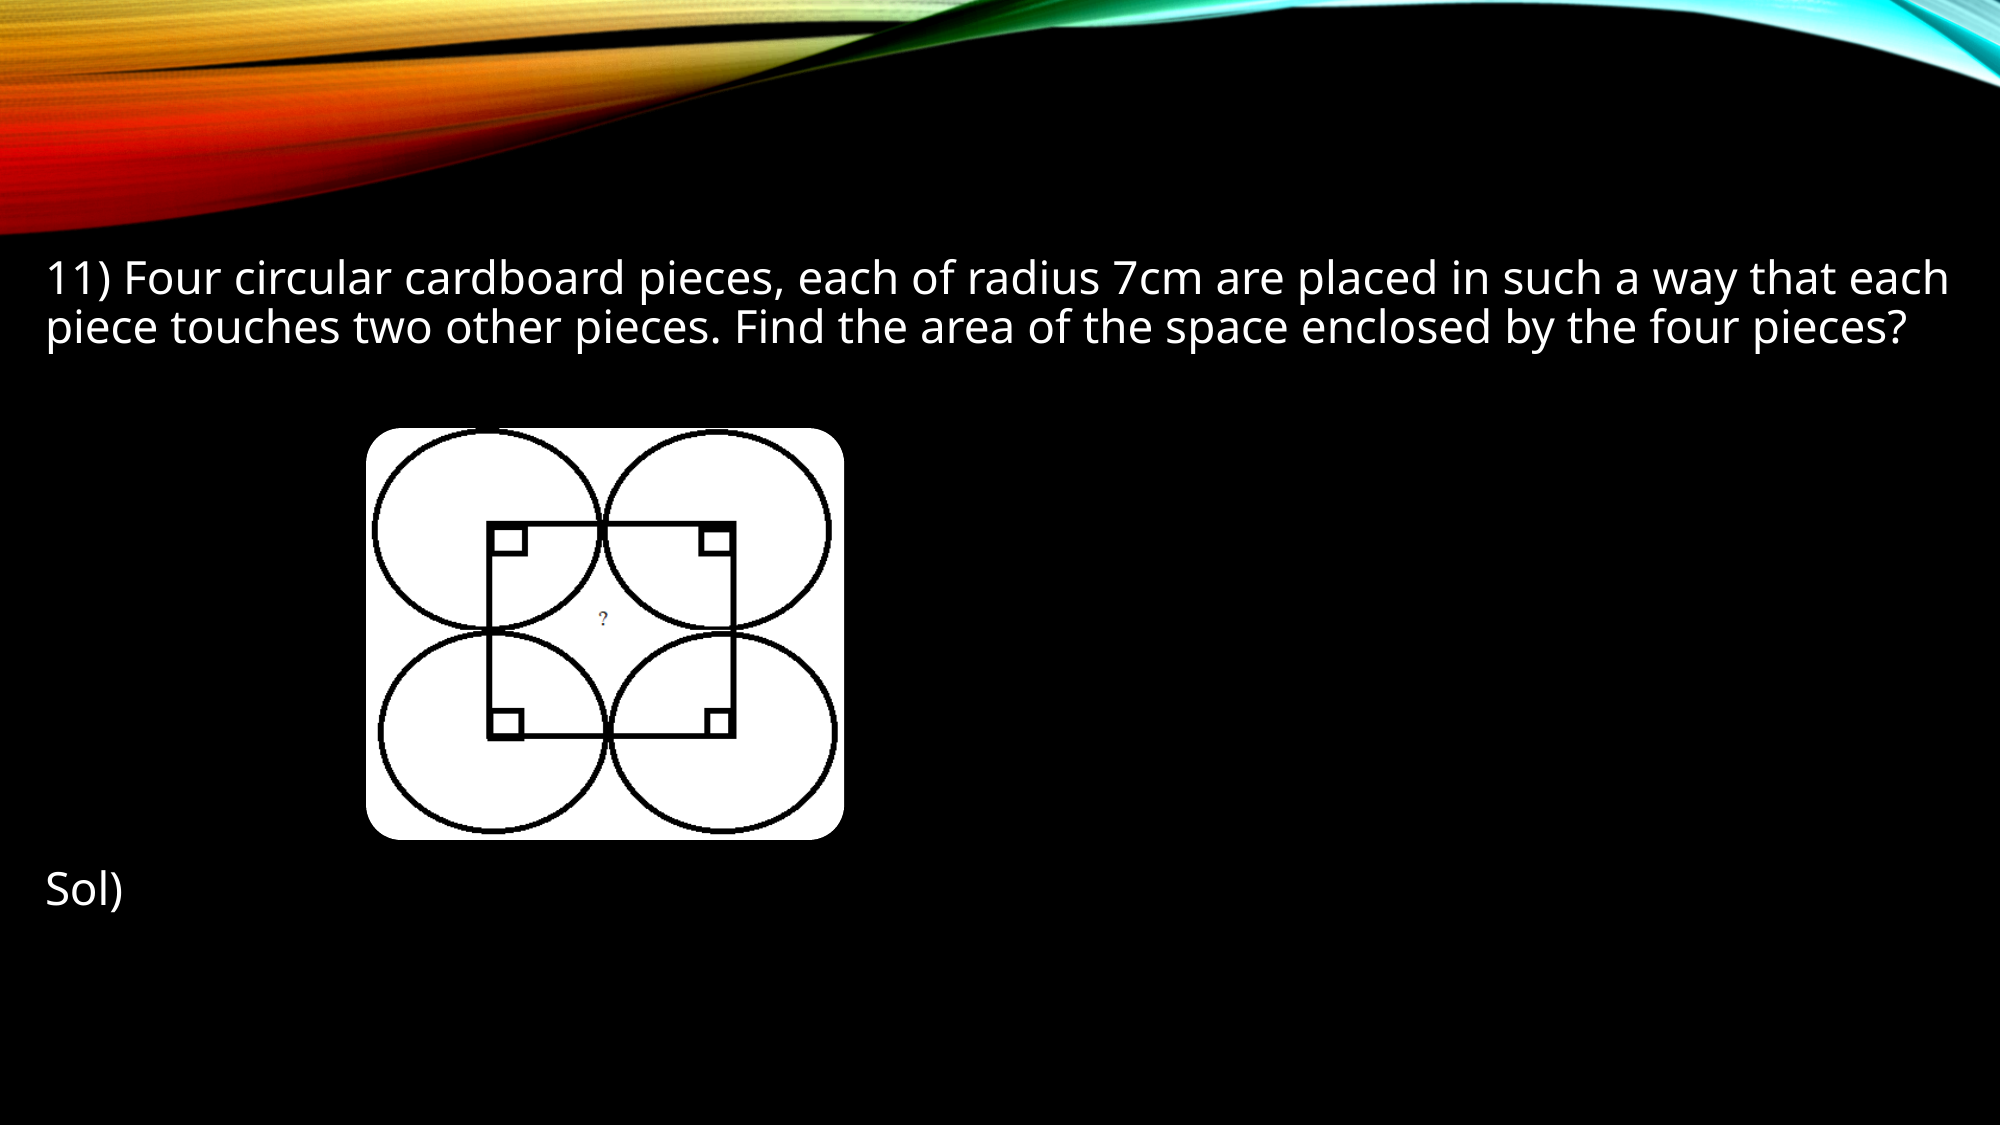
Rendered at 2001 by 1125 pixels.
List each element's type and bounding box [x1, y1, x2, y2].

picture [365, 427, 845, 841]
picture [0, 0, 2000, 237]
